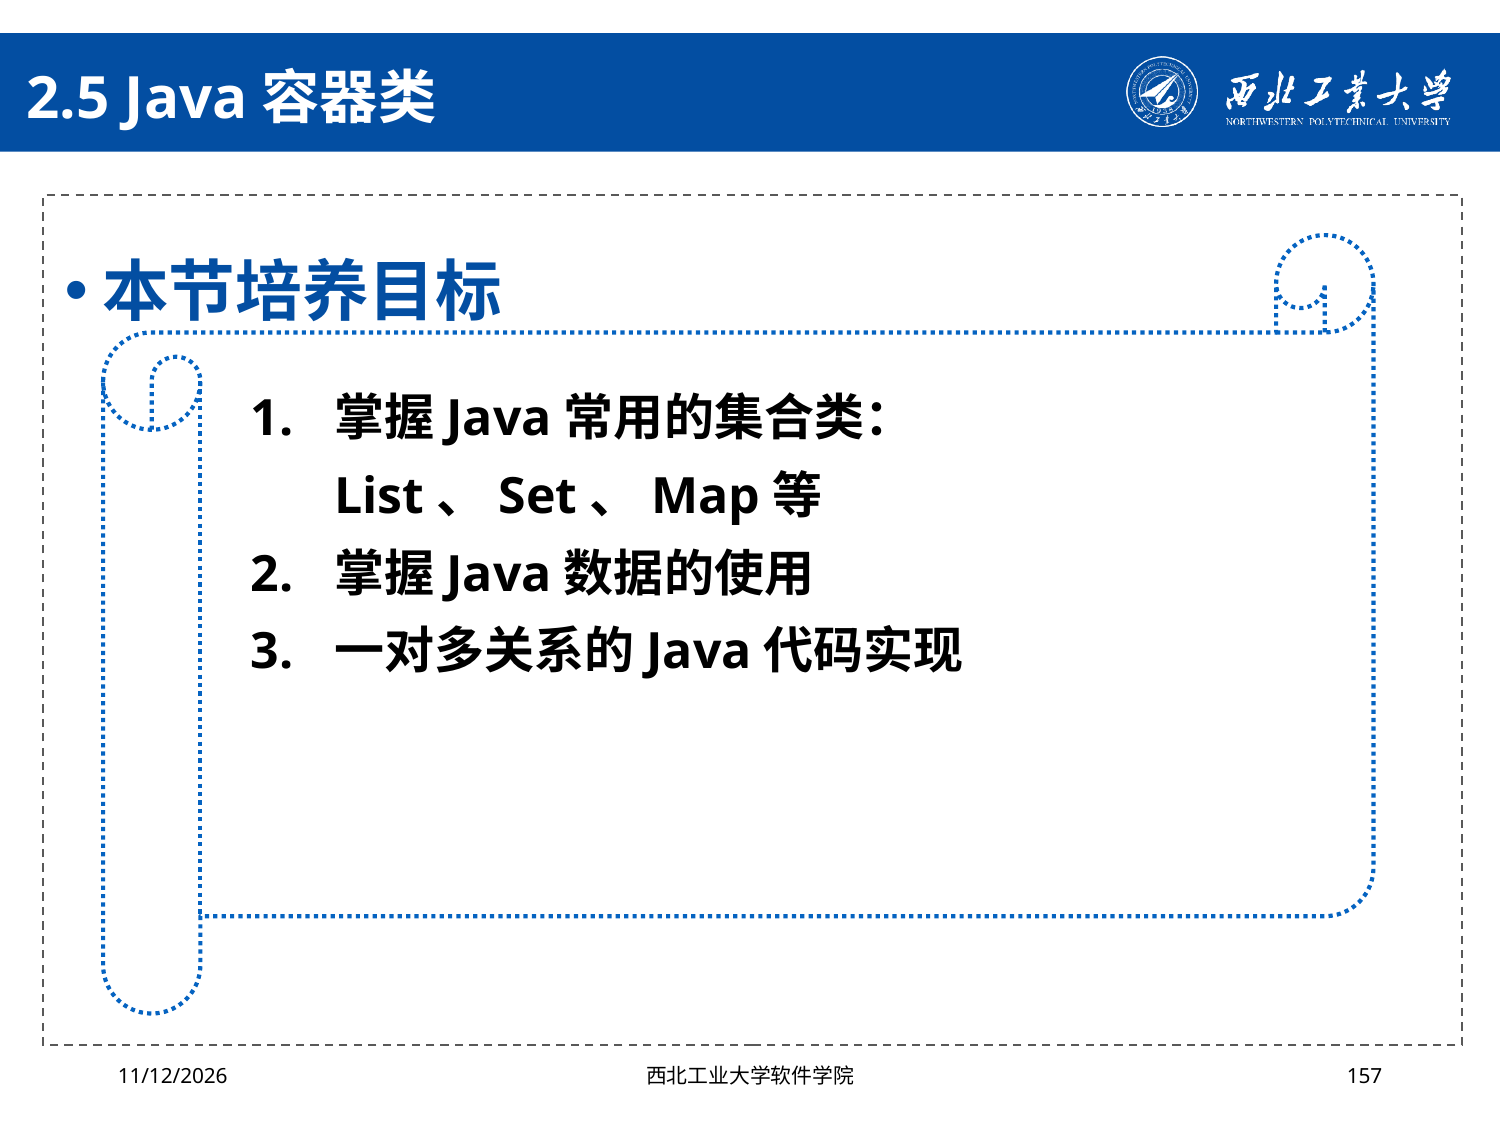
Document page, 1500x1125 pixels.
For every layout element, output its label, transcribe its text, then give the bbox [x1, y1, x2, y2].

text_box [103, 277, 1374, 1014]
picture [1126, 56, 1198, 127]
title 2.5 Java容器类 [11, 49, 1115, 149]
text_box 掌握Java常用的集合类：List、Set、Map等 掌握Java数据的使用 一对多关系的Java代码实现 [160, 359, 1340, 767]
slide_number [103, 1055, 441, 1116]
list 本节培养目标 [49, 201, 1457, 1036]
slide_number 157 [1059, 1055, 1397, 1116]
footer 西北工业大学软件学院 [496, 1055, 1004, 1116]
picture [1226, 68, 1451, 125]
